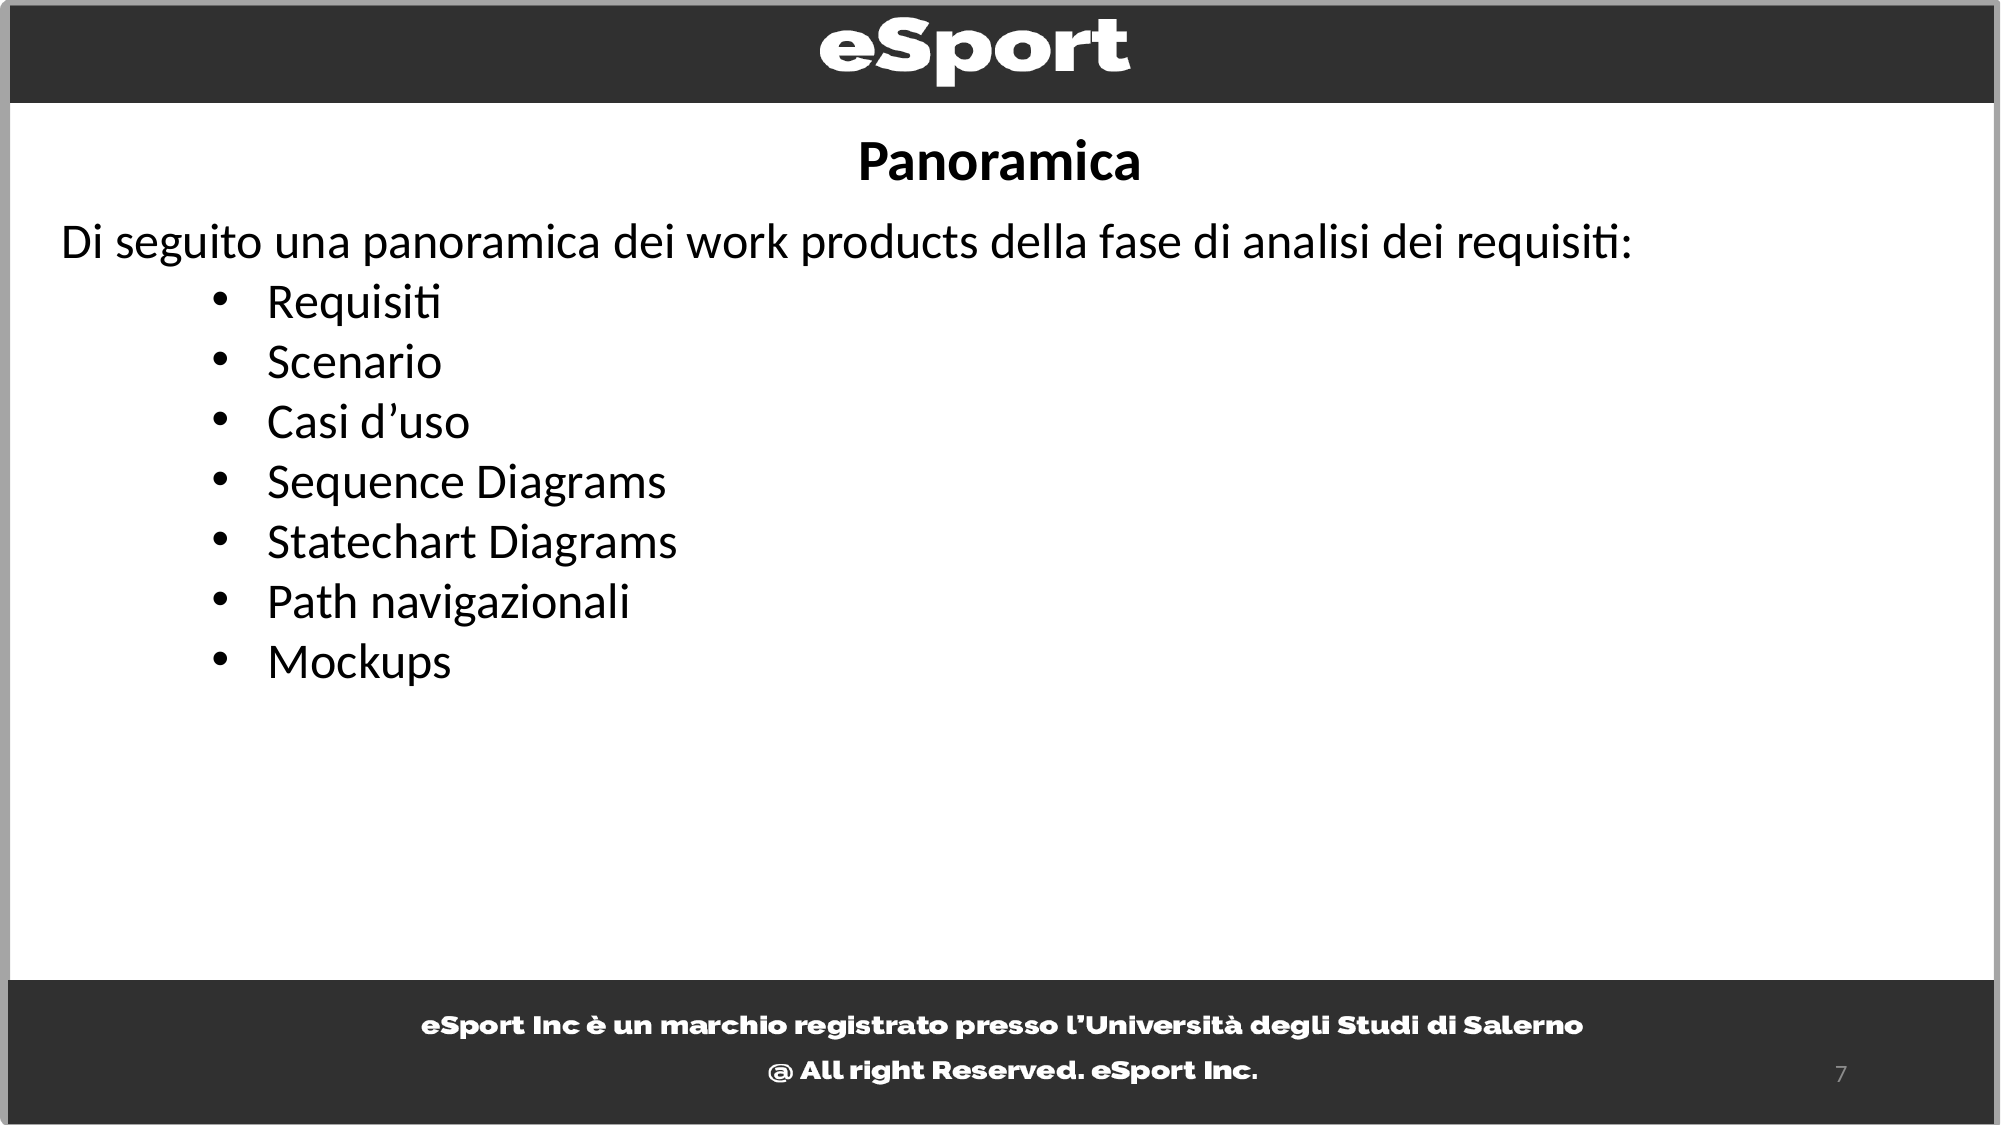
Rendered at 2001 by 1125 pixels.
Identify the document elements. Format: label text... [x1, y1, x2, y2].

slide_number 7 [1412, 1042, 1863, 1103]
text_box Panoramica [405, 115, 1595, 200]
text_box Di seguito una panoramica dei work products della fase di analisi dei requisiti: Requisiti Scenario Casi d’uso Sequence Diagrams Statechart Diagrams Path navigazionali Mockups [46, 200, 1863, 876]
picture [0, 0, 2001, 1125]
